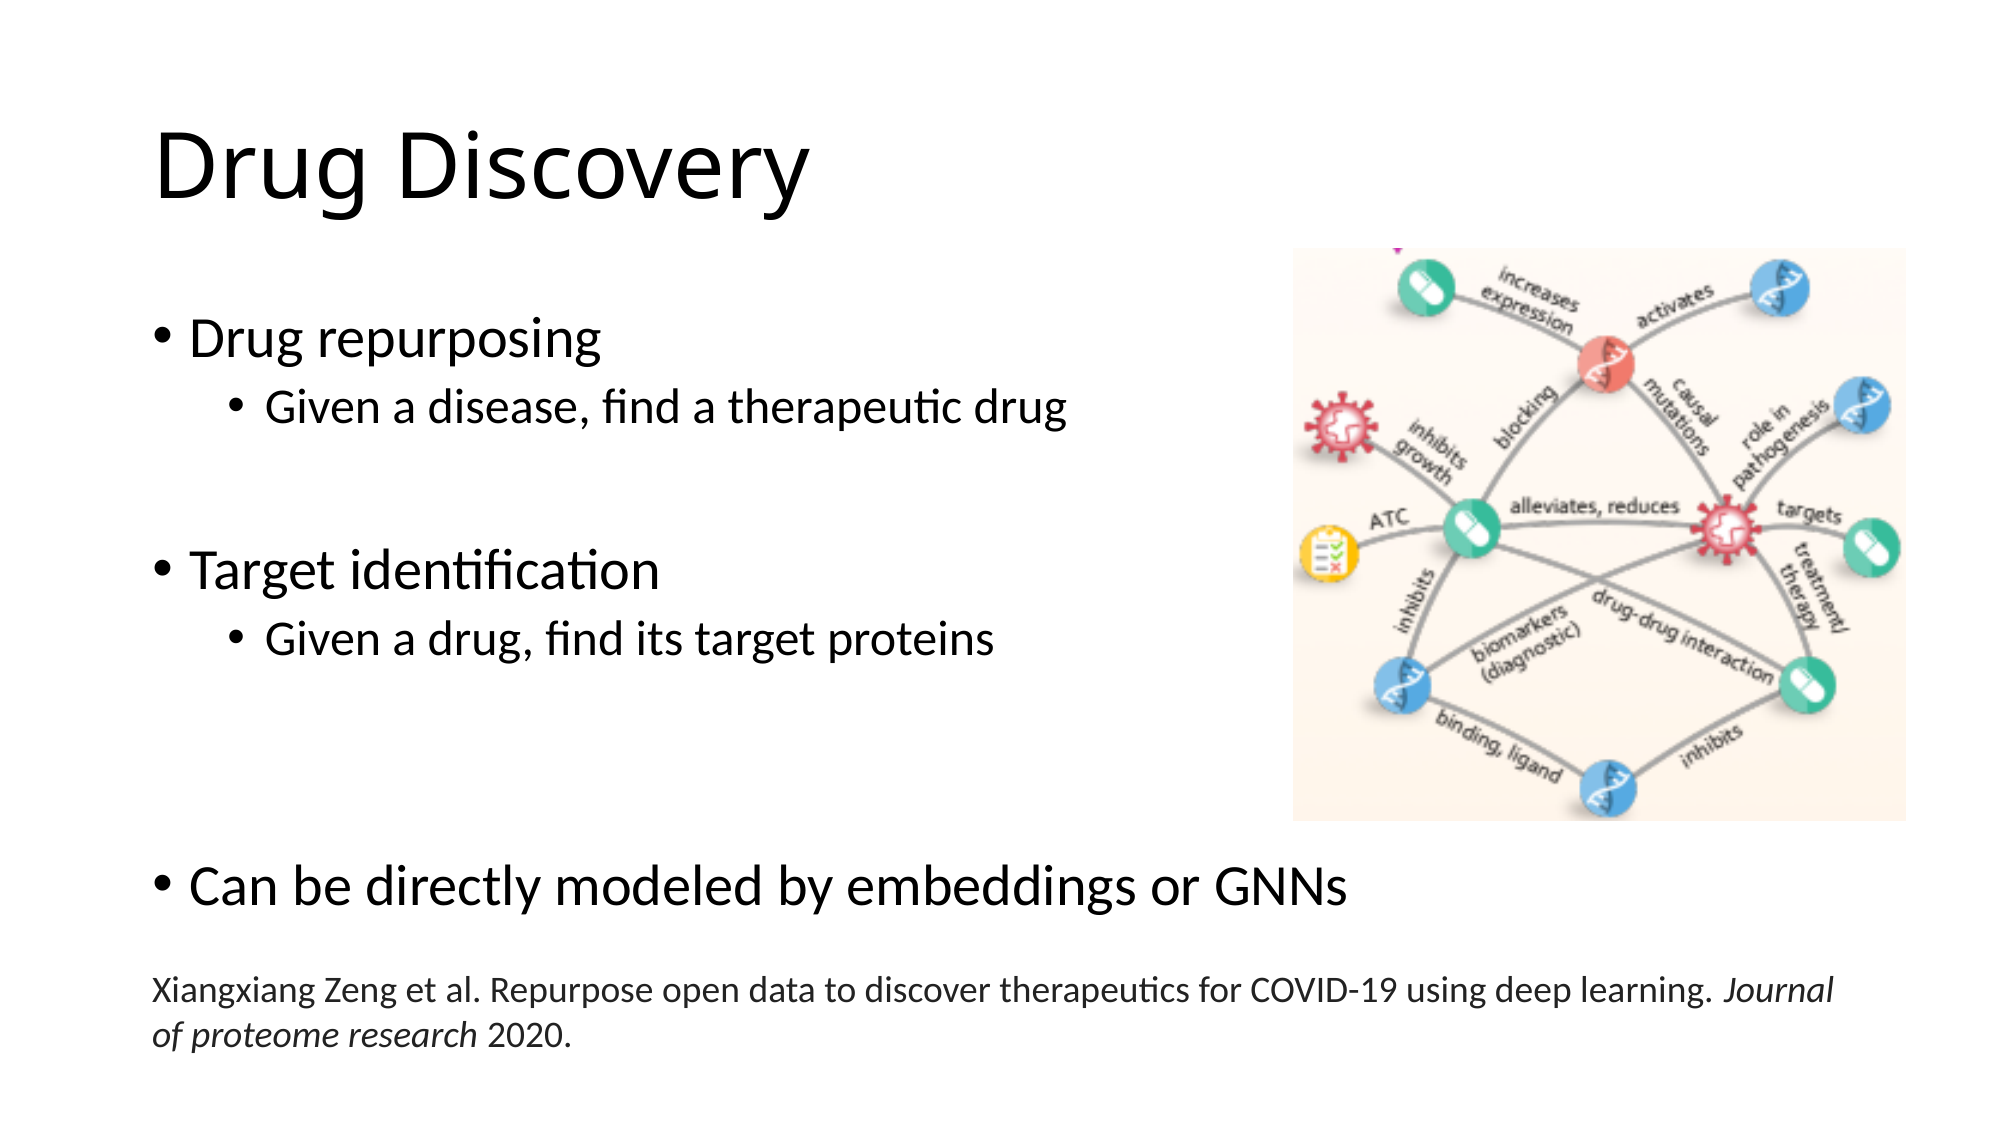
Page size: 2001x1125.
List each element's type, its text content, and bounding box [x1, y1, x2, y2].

picture [1293, 248, 1906, 821]
text_box Xiangxiang Zeng et al. Repurpose open data to discover therapeutics for COVID-19 using deep learning. Journal of proteome research 2020. [137, 957, 1863, 1063]
list Drug repurposing Given a disease, find a therapeutic drug Target identification Given a drug, find its target proteins Can be directly modeled by embeddings or GNNs [137, 299, 1863, 957]
title Drug Discovery [137, 59, 1863, 278]
